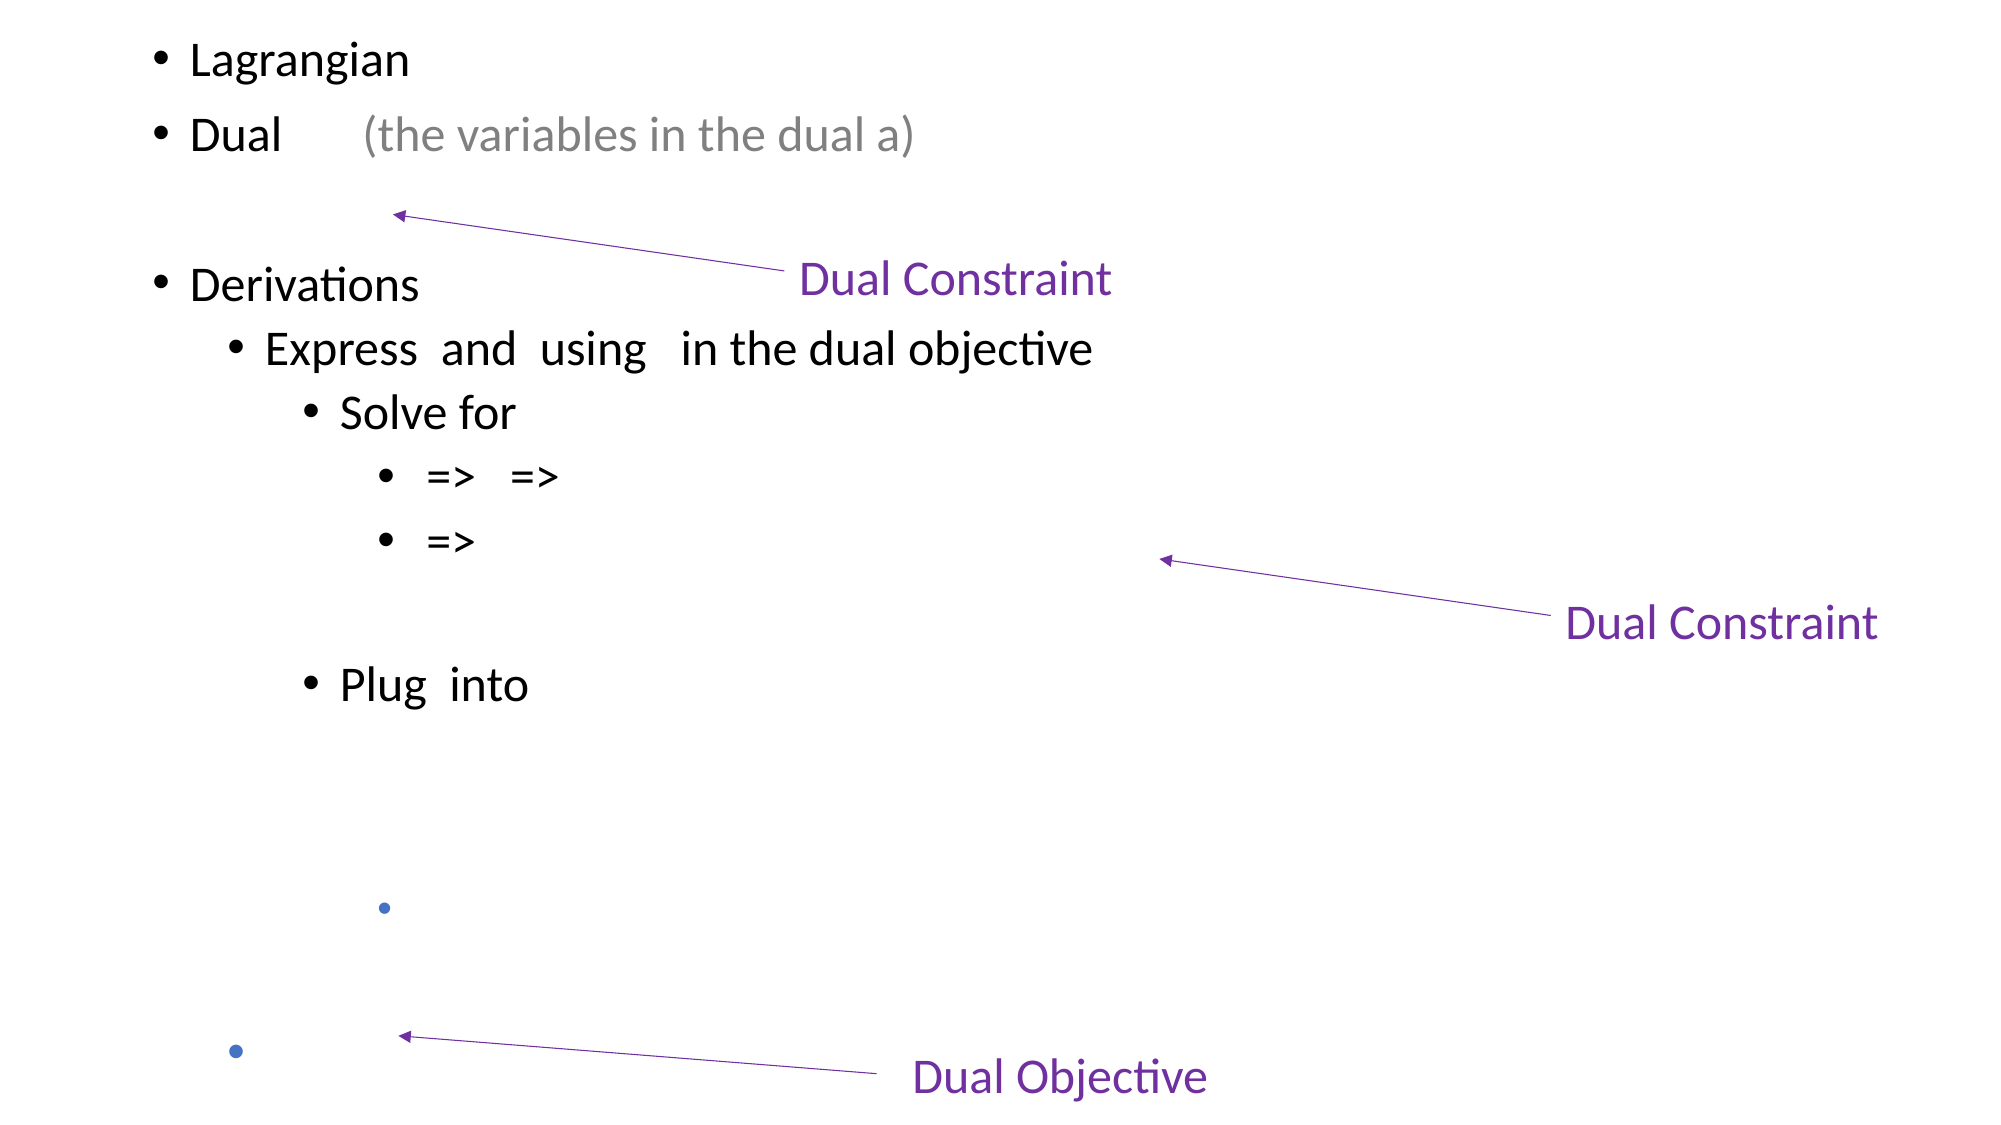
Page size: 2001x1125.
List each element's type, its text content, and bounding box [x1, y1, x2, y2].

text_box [392, 214, 785, 271]
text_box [398, 1035, 877, 1074]
text_box Dual Constraint [1550, 582, 1926, 658]
text_box Dual Objective [897, 1035, 1273, 1111]
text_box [1159, 558, 1551, 616]
text_box Dual Constraint [784, 237, 1160, 313]
